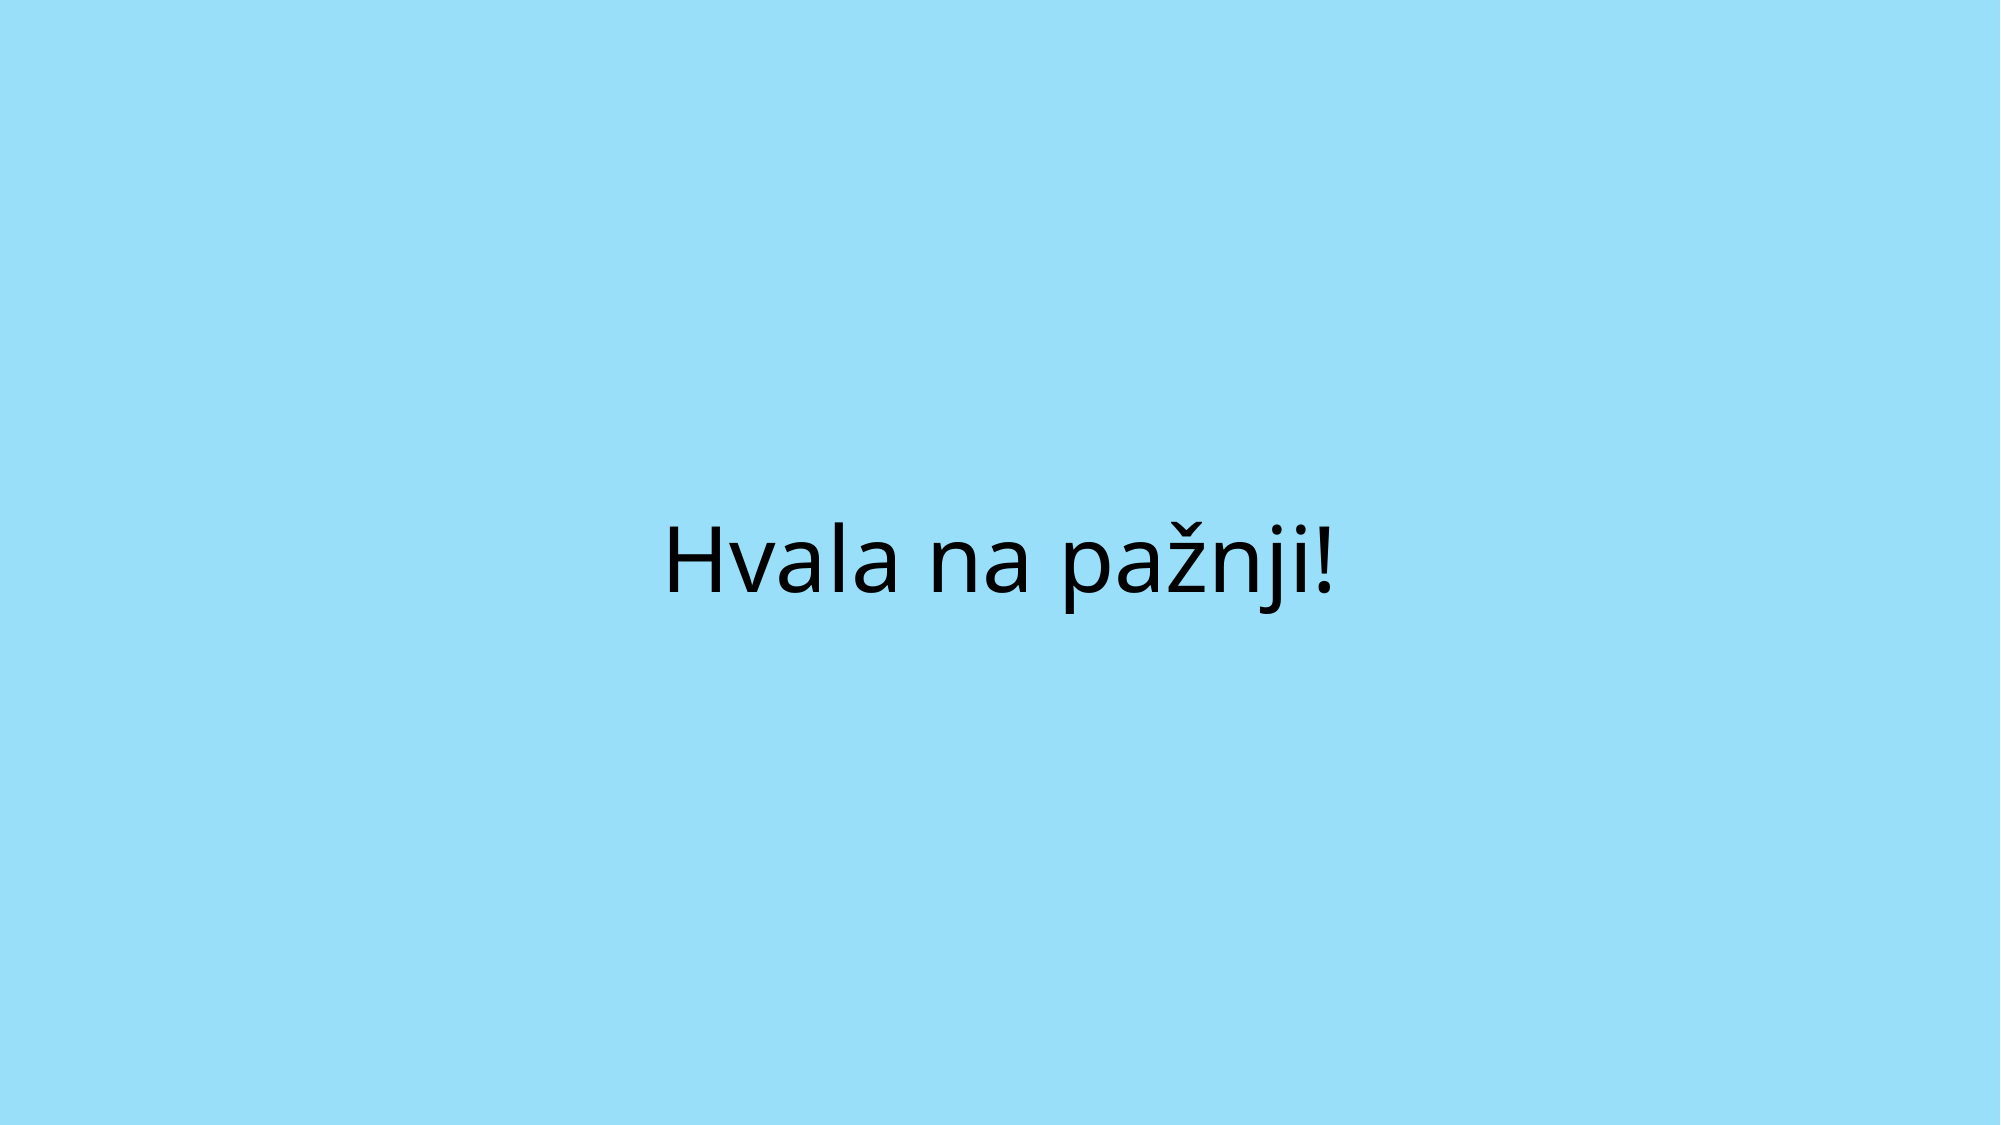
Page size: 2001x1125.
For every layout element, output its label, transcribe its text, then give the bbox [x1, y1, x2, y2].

title Hvala na pažnji! [137, 453, 1863, 672]
